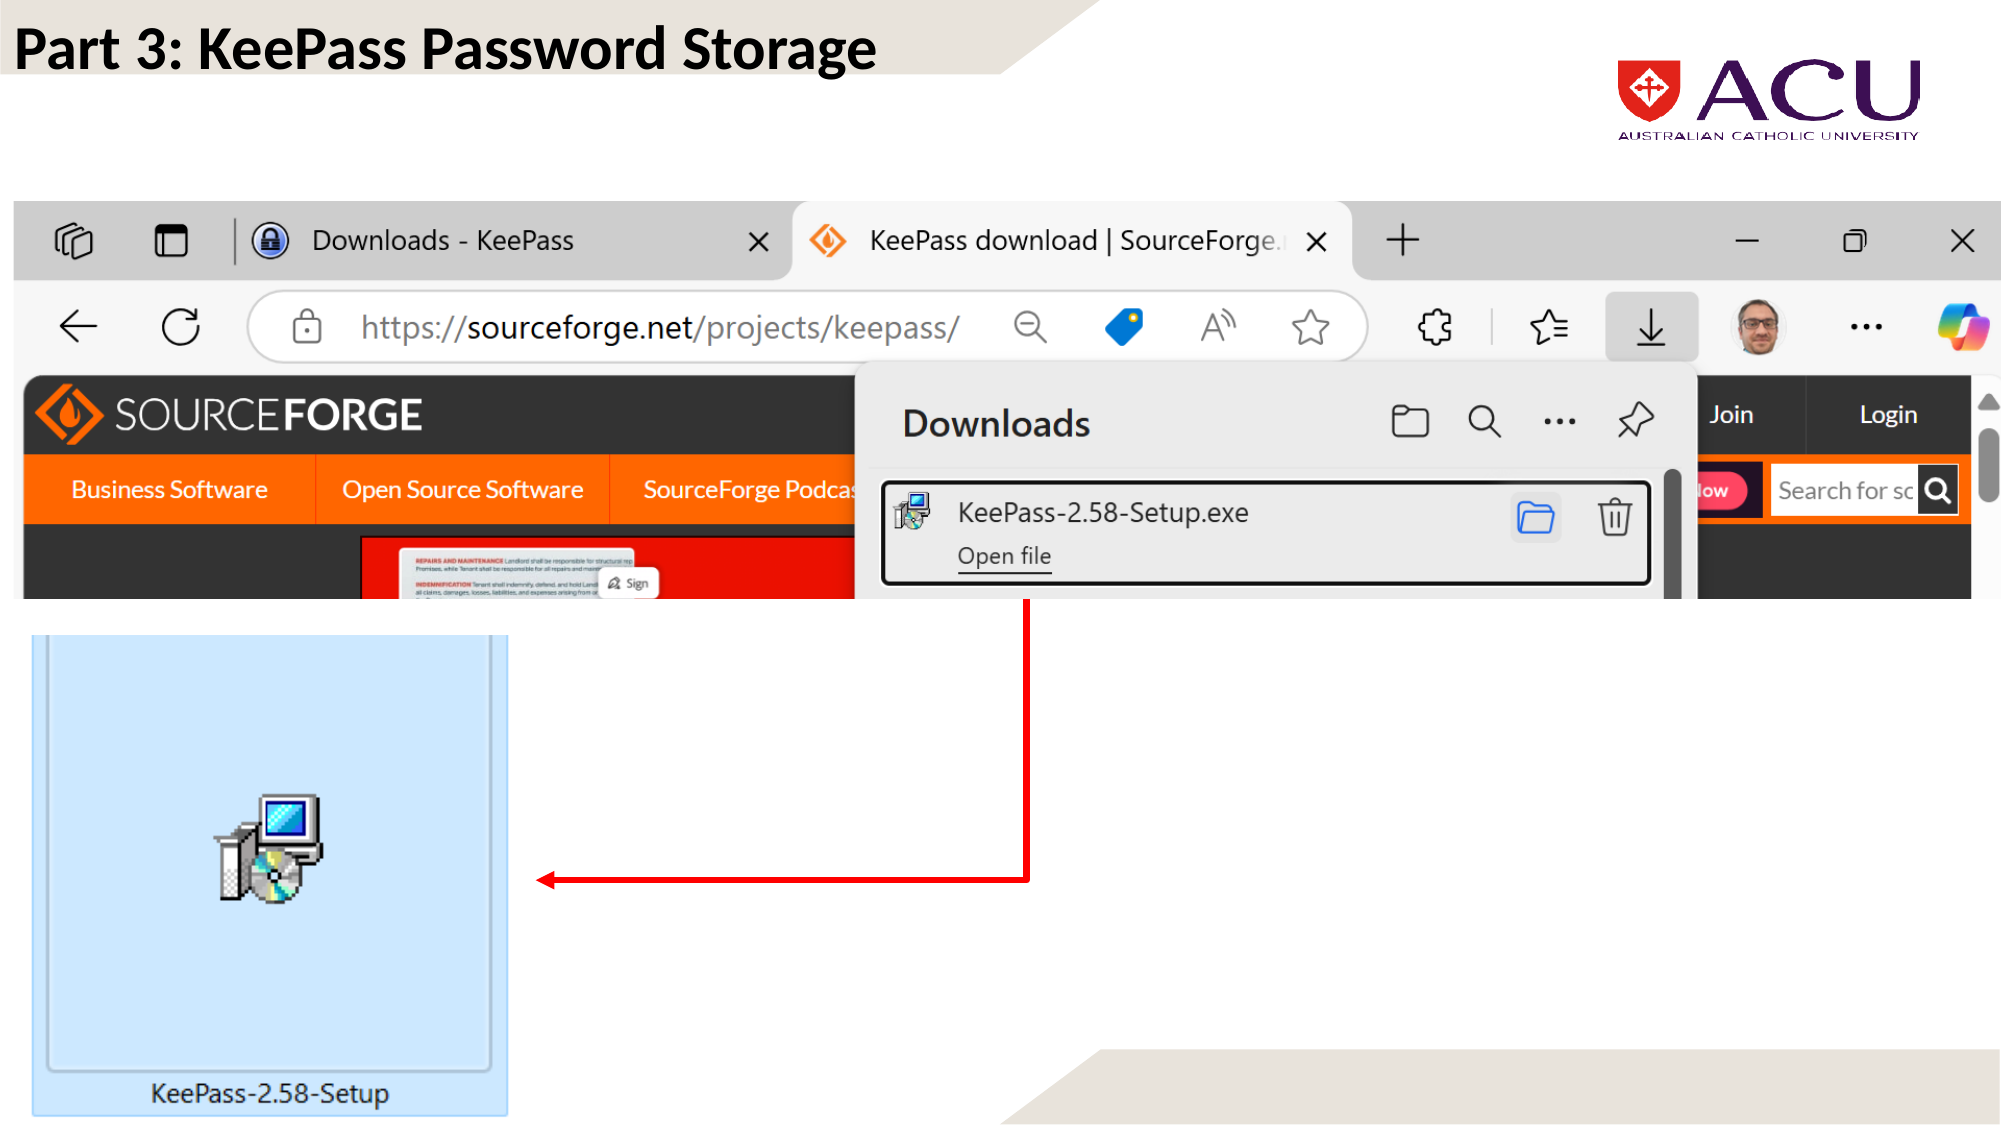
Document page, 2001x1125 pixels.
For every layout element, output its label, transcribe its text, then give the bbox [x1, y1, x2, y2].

text_box Part 3: KeePass Password Storage [0, 0, 2000, 90]
picture [13, 201, 2001, 600]
picture [1618, 90, 1920, 140]
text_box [640, 493, 923, 986]
picture [13, 635, 536, 1125]
